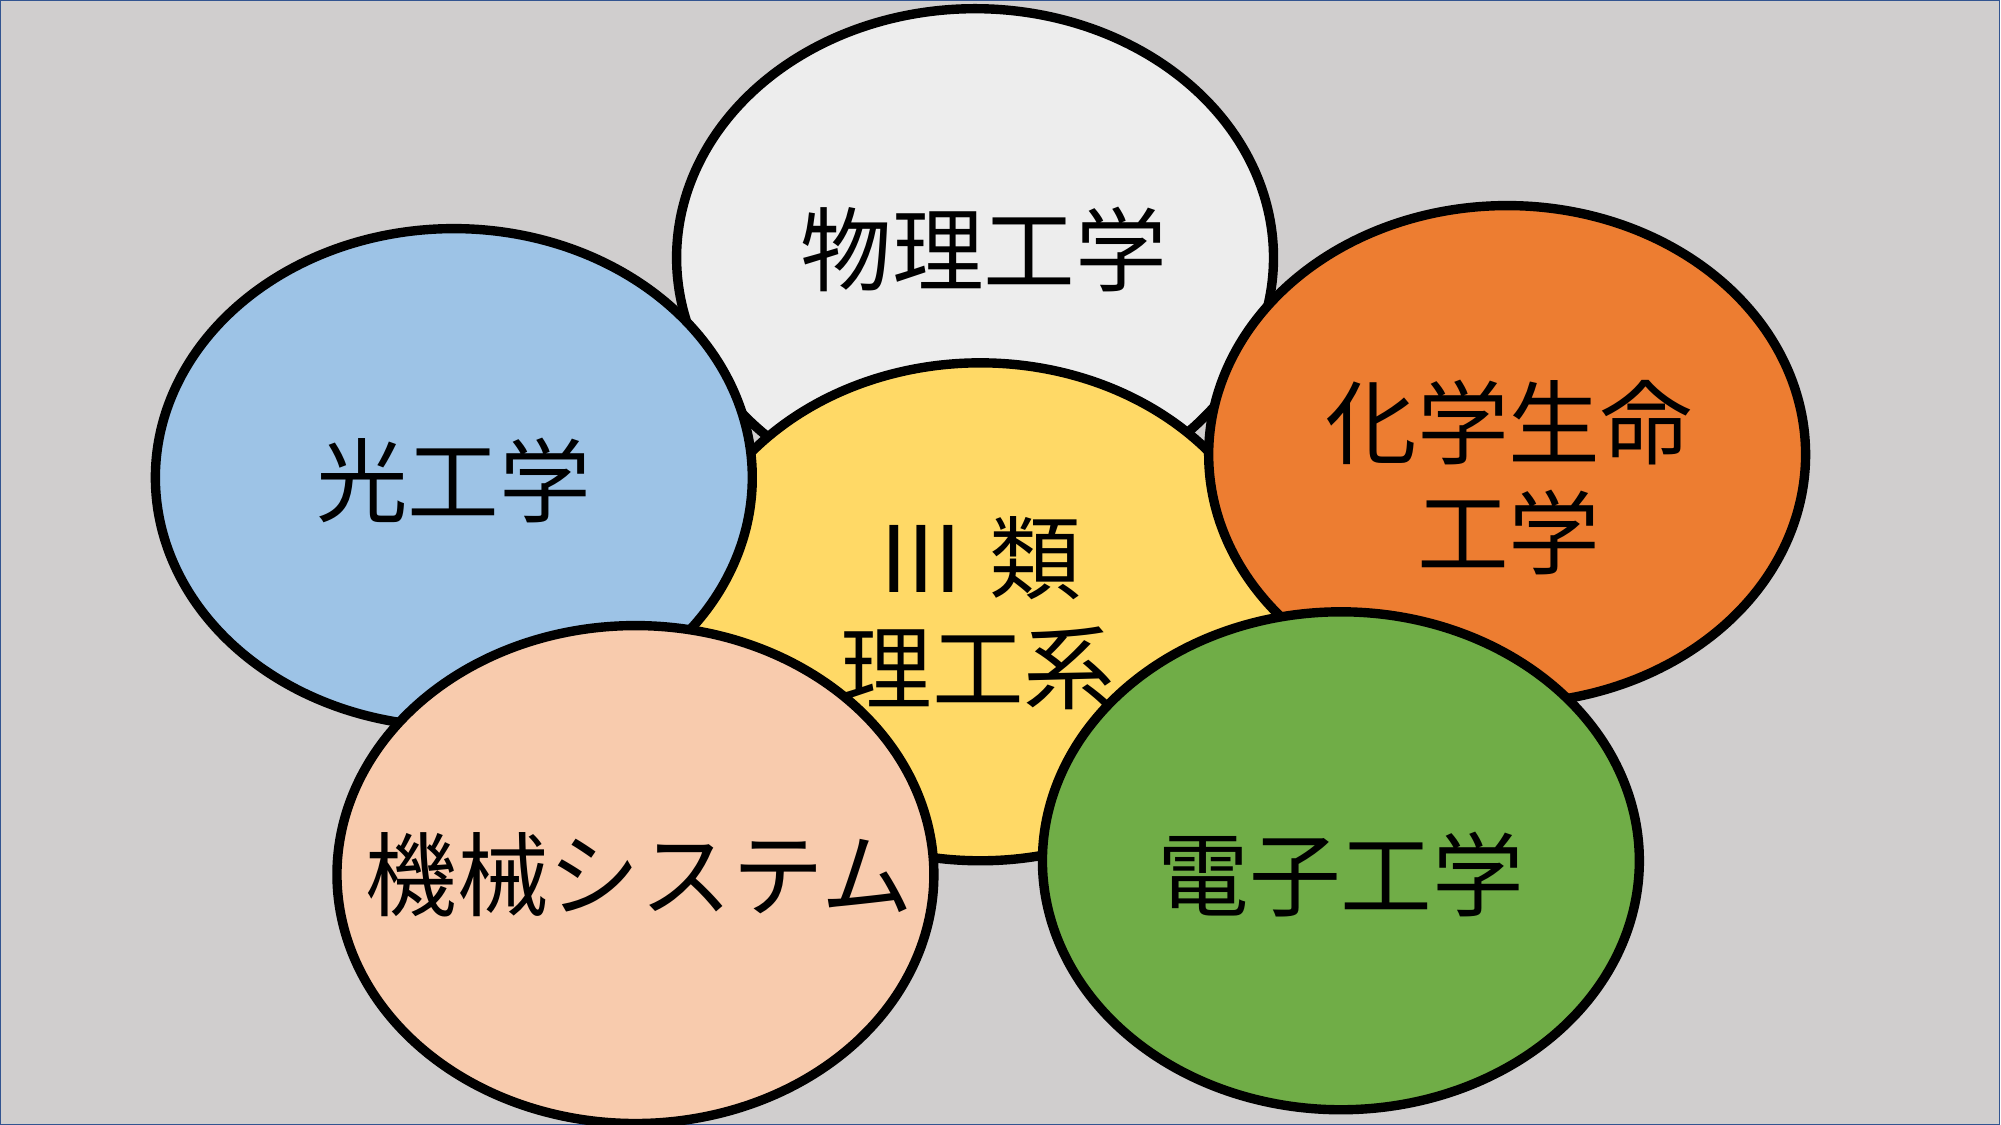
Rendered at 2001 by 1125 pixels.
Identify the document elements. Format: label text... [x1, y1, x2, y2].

text_box [760, 361, 1277, 638]
text_box 電子工学 [1090, 810, 1592, 935]
text_box Ⅲ類 理工系 [753, 493, 1204, 728]
text_box [0, 0, 2000, 1125]
text_box [163, 227, 745, 416]
text_box [694, 542, 753, 644]
text_box 機械システム [321, 810, 958, 935]
text_box [164, 542, 744, 723]
text_box [344, 935, 927, 1125]
text_box [879, 728, 1086, 862]
text_box 物理工学 [665, 185, 1303, 311]
text_box [682, 311, 1261, 437]
text_box [688, 7, 1262, 185]
text_box [346, 624, 925, 810]
text_box 光工学 [147, 416, 760, 542]
text_box 化学生命工学 [1270, 358, 1748, 594]
text_box [1207, 204, 1807, 699]
text_box [1041, 610, 1641, 1111]
